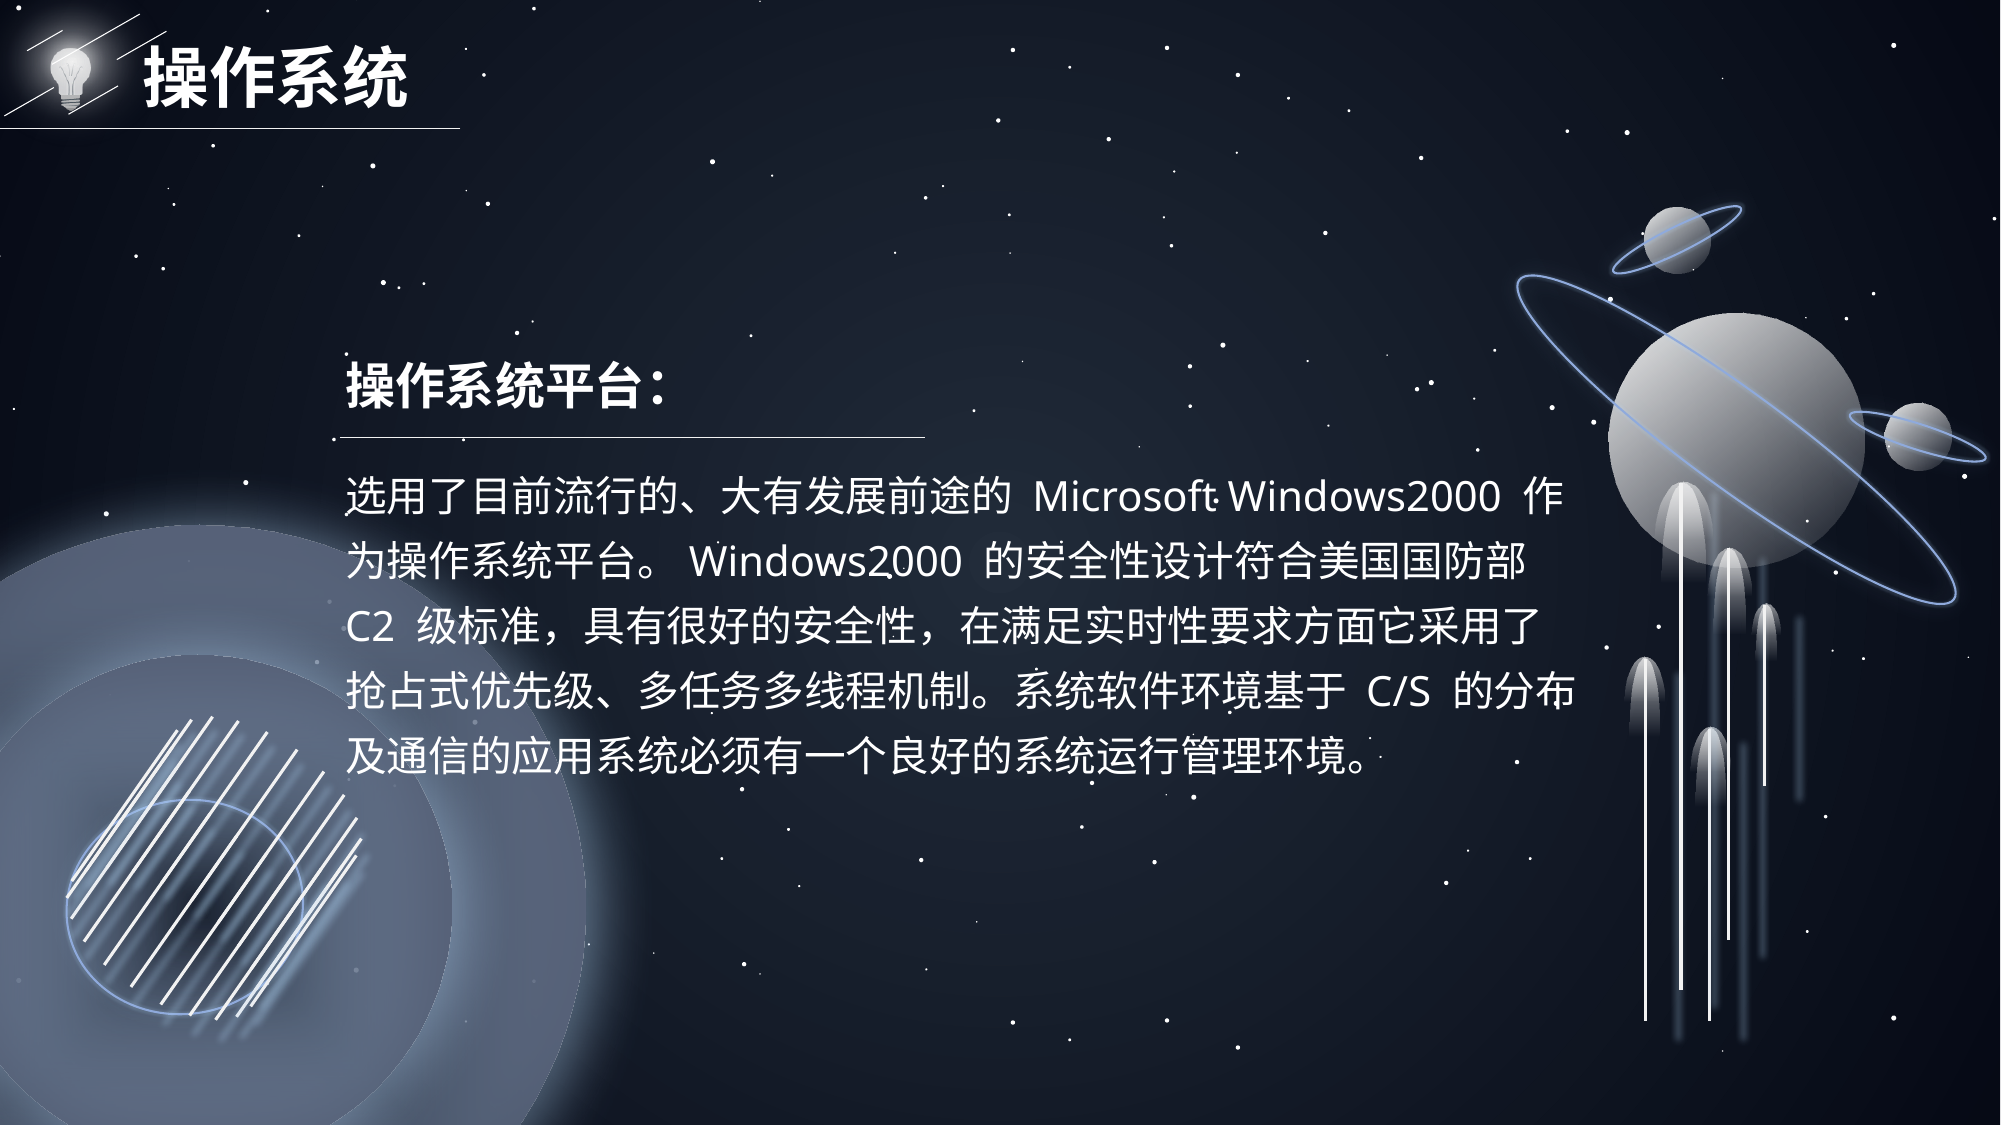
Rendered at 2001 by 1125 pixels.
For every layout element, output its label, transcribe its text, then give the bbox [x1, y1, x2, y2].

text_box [0, 0, 471, 151]
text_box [1751, 603, 1780, 786]
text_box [1605, 206, 1749, 274]
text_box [1466, 312, 2000, 568]
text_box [1690, 941, 1731, 1022]
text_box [1654, 568, 1713, 991]
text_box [1707, 568, 1752, 941]
text_box 操作系统平台： [330, 346, 707, 422]
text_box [1846, 402, 1990, 471]
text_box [1624, 656, 1665, 1022]
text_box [0, 524, 586, 1125]
text_box 选用了目前流行的、大有发展前途的 Microsoft Windows2000 作为操作系统平台。Windows2000 的安全性设计符合美国国防部 C2 级标准，具有很好的安全性，在满足实时性要求方面它采用了抢占式优先级、多任务多线程机制。系统软件环境基于 C/S 的分布及通信的应用系统必须有一个良好的系统运行管理环境。 [330, 447, 1593, 788]
